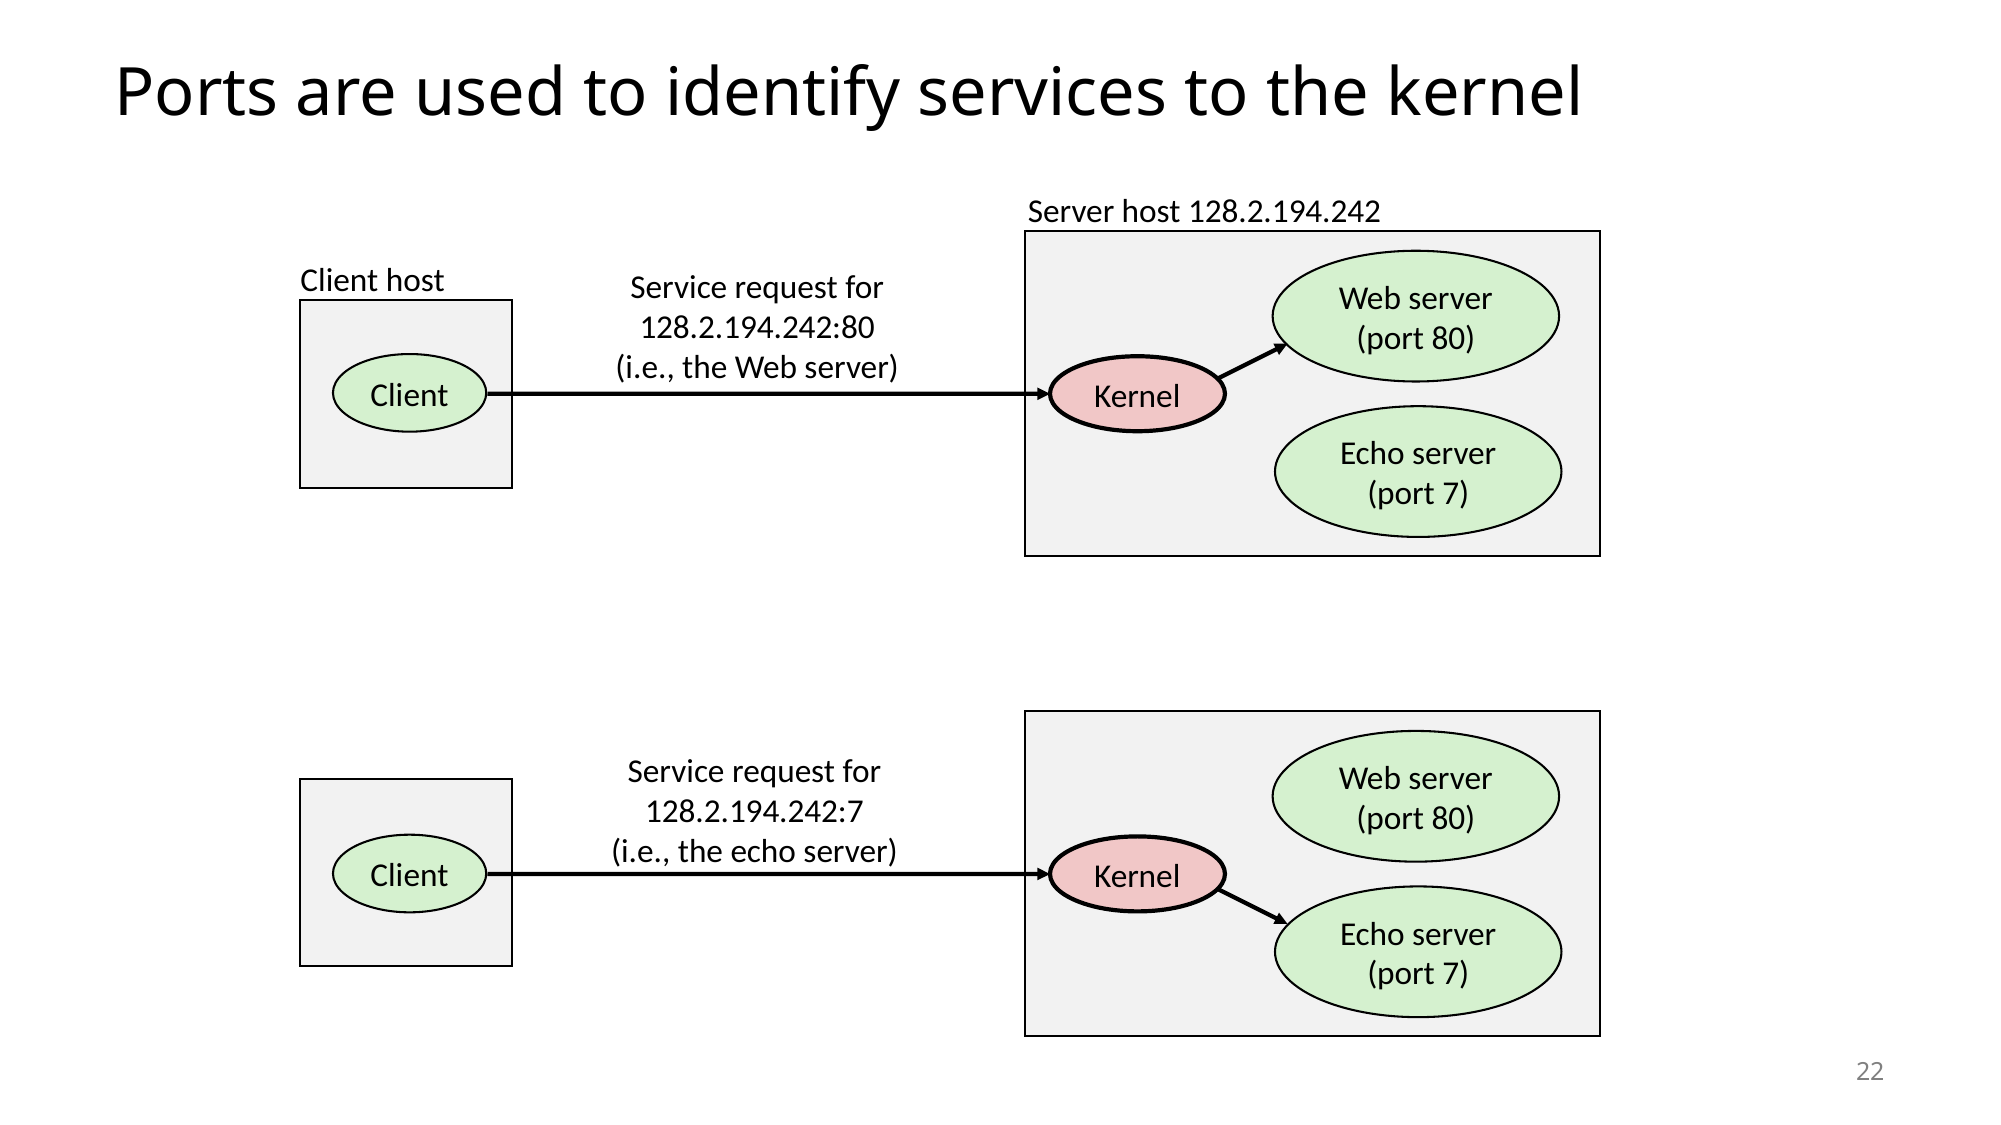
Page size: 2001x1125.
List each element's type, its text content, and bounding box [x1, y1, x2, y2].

text_box [913, 867, 1050, 881]
text_box Server host 128.2.194.242 [1013, 181, 1397, 237]
text_box [299, 778, 513, 967]
text_box Echo server (port 7) [1275, 406, 1562, 537]
text_box [487, 387, 1050, 400]
text_box Web server (port 80) [1272, 730, 1560, 862]
text_box [299, 300, 513, 488]
text_box [1218, 343, 1288, 379]
text_box Kernel [1050, 836, 1225, 912]
text_box Kernel [1050, 356, 1225, 432]
text_box [1025, 711, 1600, 1037]
text_box Service request for 128.2.194.242:80 (i.e., the Web server) [539, 258, 975, 393]
slide_number 22 [1749, 1042, 1900, 1103]
text_box Client host [285, 250, 461, 306]
text_box [1218, 889, 1288, 924]
text_box Client [332, 354, 487, 432]
title Ports are used to identify services to the kernel [99, 37, 1900, 150]
text_box Service request for 128.2.194.242:7 (i.e., the echo server) [596, 741, 913, 877]
text_box Client [332, 834, 487, 913]
text_box Echo server (port 7) [1275, 886, 1562, 1018]
text_box [1025, 231, 1600, 557]
text_box Web server (port 80) [1272, 250, 1560, 382]
